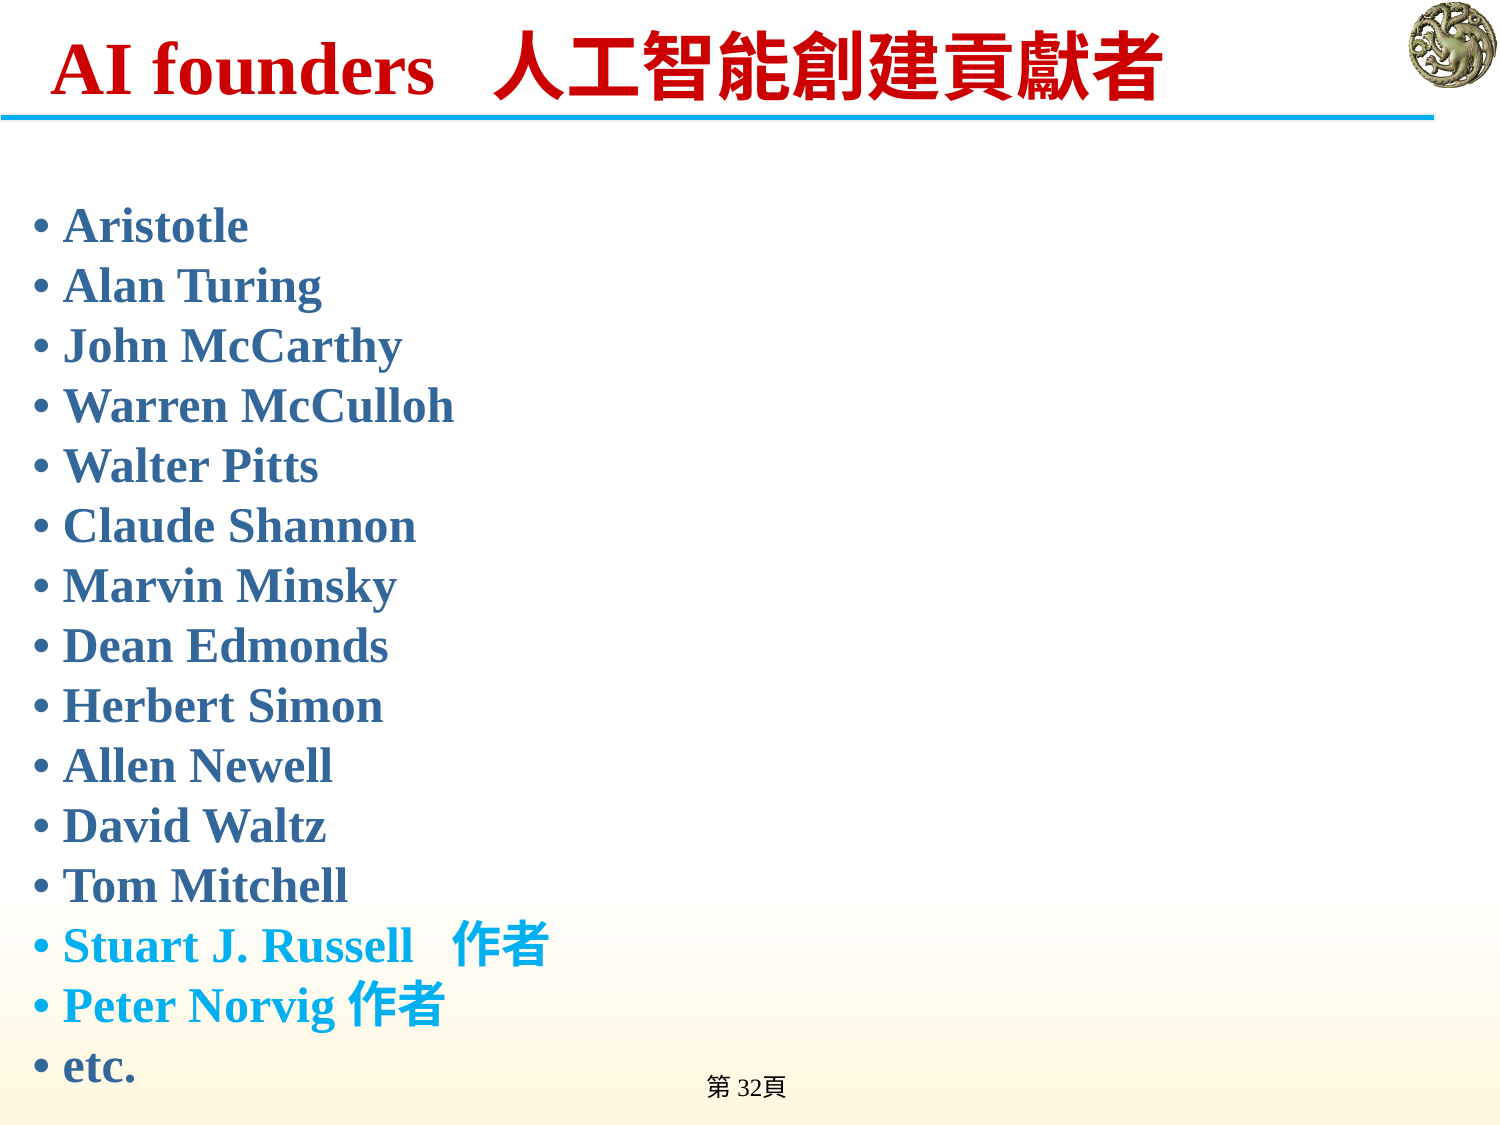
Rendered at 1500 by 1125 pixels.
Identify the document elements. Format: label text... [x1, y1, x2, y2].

title AI founders 人工智能創建貢獻者 [35, 14, 1392, 114]
list • Aristotle • Alan Turing • John McCarthy • Warren McCulloh • Walter Pitts • Claude Shannon • Marvin Minsky • Dean Edmonds • Herbert Simon • Allen Newell • David Waltz • Tom Mitchell • Stuart J. Russell 作者 • Peter Norvig作者 • etc. [17, 184, 1374, 1012]
picture [1406, 0, 1500, 90]
